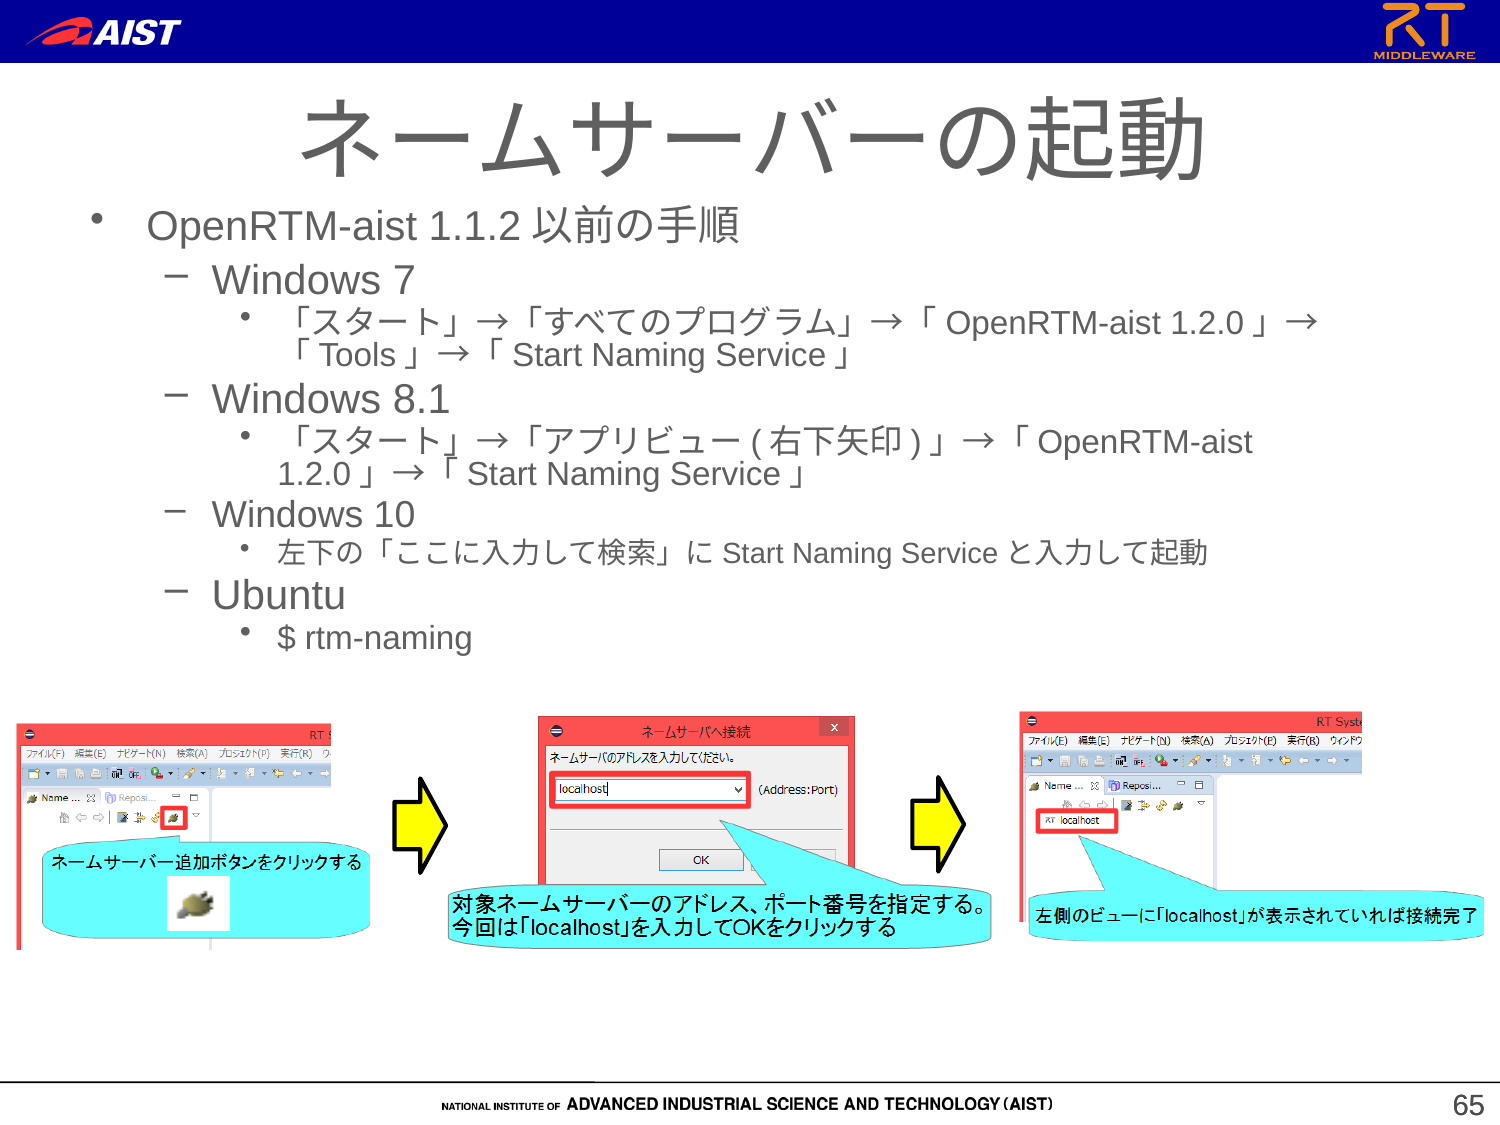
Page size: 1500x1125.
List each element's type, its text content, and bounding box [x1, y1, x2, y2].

text_box 65 [1149, 1078, 1500, 1125]
picture [1018, 710, 1484, 941]
text_box [392, 776, 424, 875]
picture [16, 723, 370, 951]
title ネームサーバーの起動 [29, 66, 1474, 208]
list OpenRTM-aist 1.1.2以前の手順 [75, 208, 987, 255]
text_box Windows 7 「スタート」→「すべてのプログラム」→「OpenRTM-aist 1.2.0」→「Tools」→「Start Naming Service」 Windows 8.1 「スタート」→「アプリビュー(右下矢印)」→「OpenRTM-aist 1.2.0」→「Start Naming Service」 Windows 10 左下の「ここに入力して検索」にStart Naming Serviceと入力して起動 Ubuntu $ rtm-naming [75, 255, 1374, 632]
picture [429, 713, 1005, 952]
picture [0, 0, 1500, 63]
picture [442, 1097, 1052, 1110]
